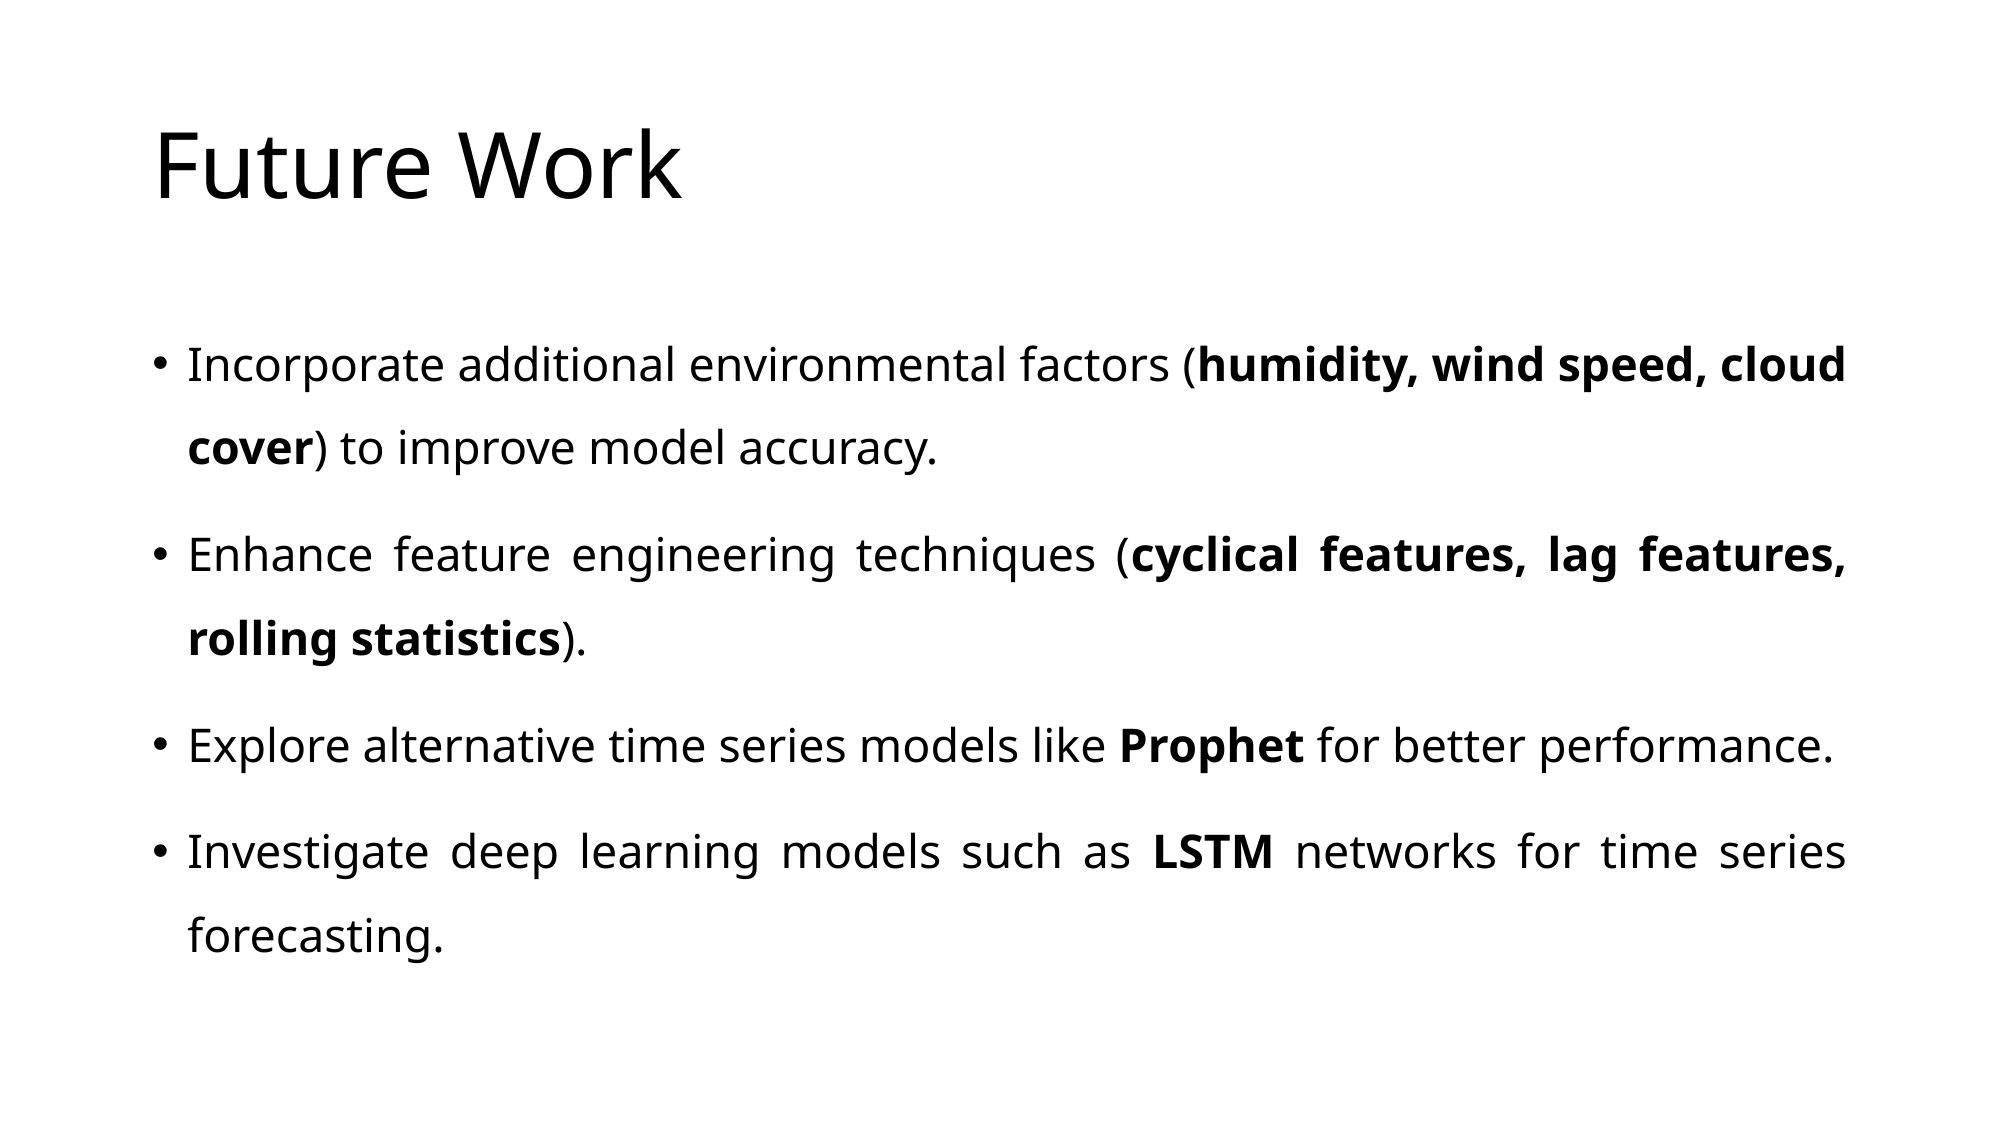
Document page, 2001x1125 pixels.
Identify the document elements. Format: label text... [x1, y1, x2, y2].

list Incorporate additional environmental factors (humidity, wind speed, cloud cover) to improve model accuracy. Enhance feature engineering techniques (cyclical features, lag features, rolling statistics). Explore alternative time series models like Prophet for better performance. Investigate deep learning models such as LSTM networks for time series forecasting. [137, 299, 1863, 1014]
title Future Work [137, 59, 1863, 278]
